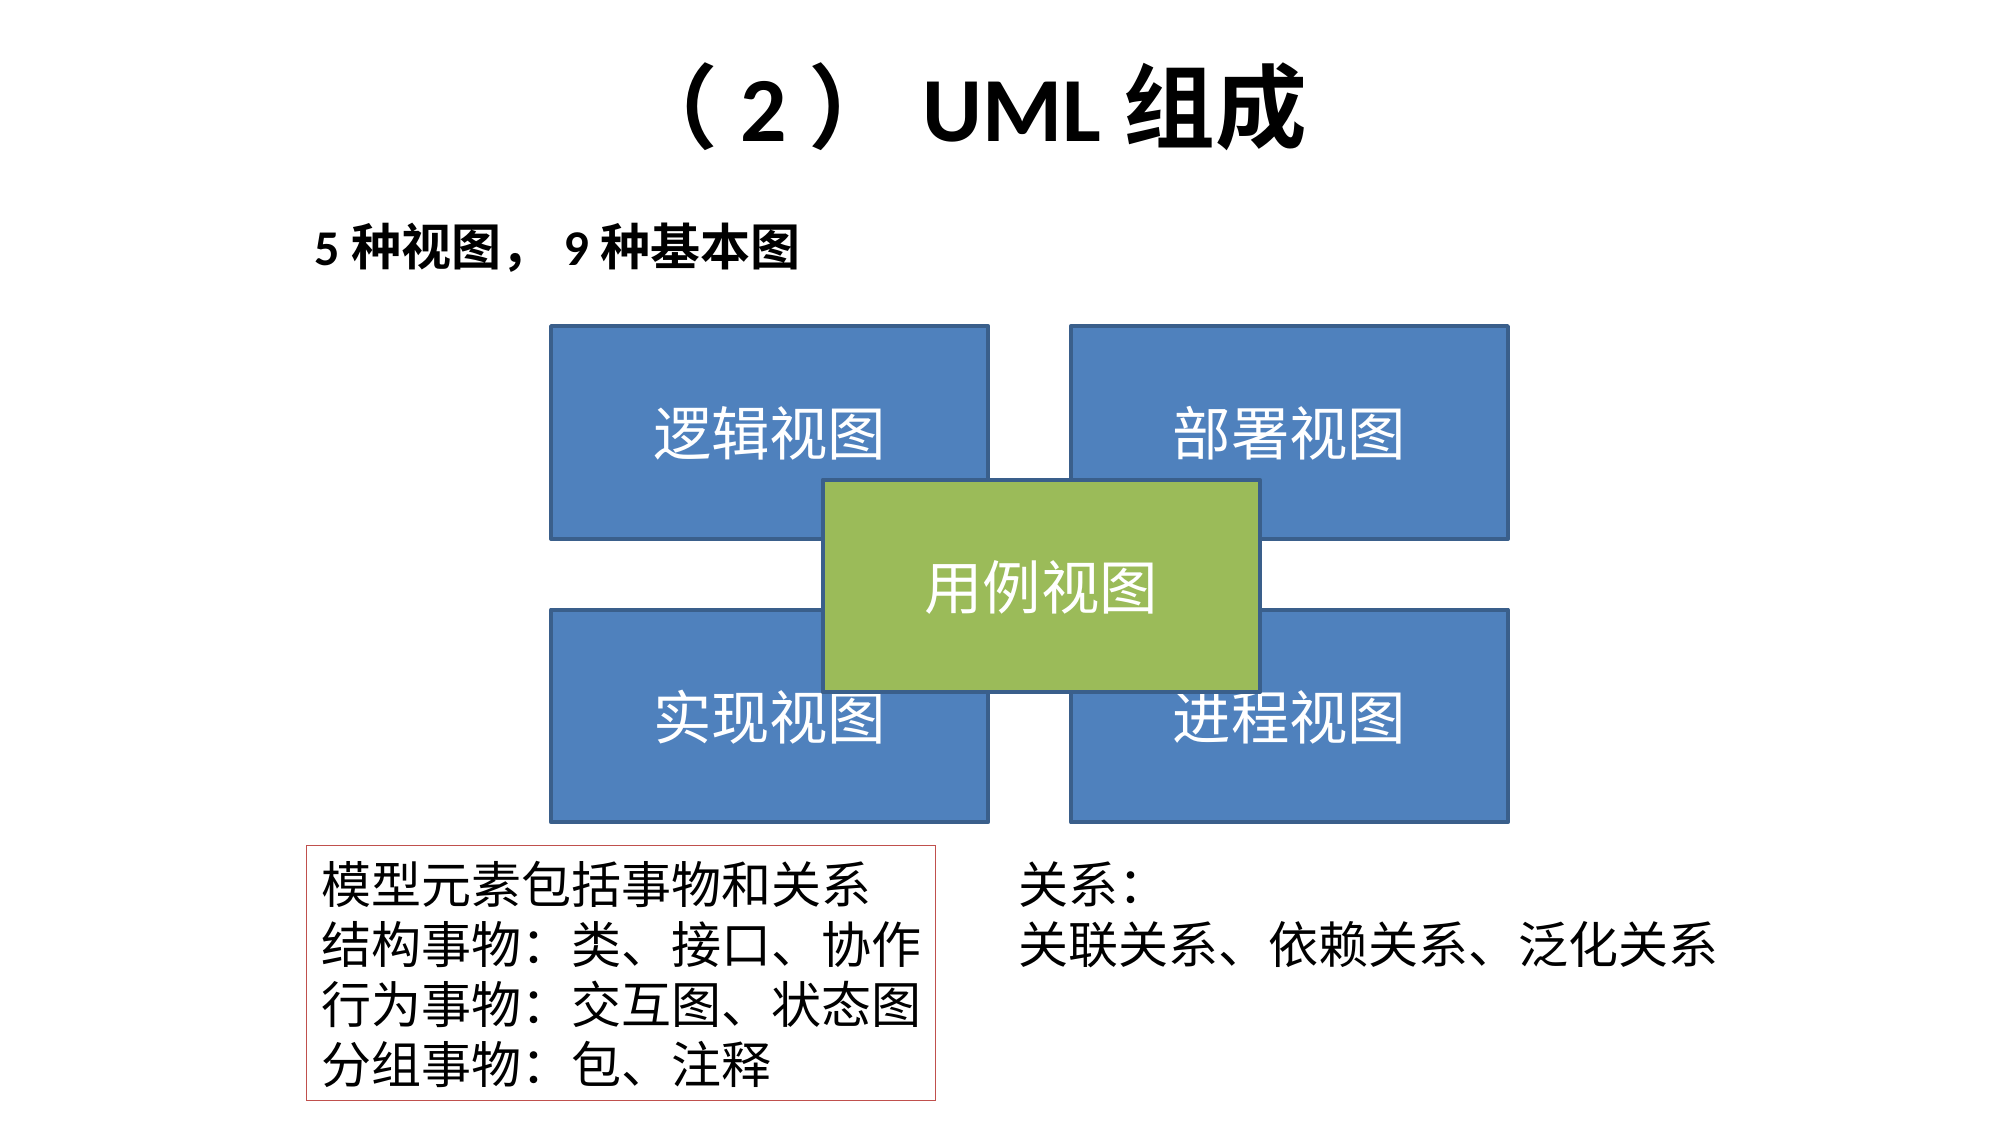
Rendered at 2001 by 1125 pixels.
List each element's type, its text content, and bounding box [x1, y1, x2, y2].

text_box 实现视图 [549, 608, 990, 824]
text_box 5种视图，9种基本图 [299, 208, 816, 283]
text_box 关系： 关联关系、依赖关系、泛化关系 [1003, 845, 1734, 981]
text_box 进程视图 [1069, 608, 1510, 824]
text_box 模型元素包括事物和关系 结构事物：类、接口、协作 行为事物：交互图、状态图 分组事物：包、注释 [306, 845, 936, 1101]
text_box 逻辑视图 [549, 324, 990, 541]
text_box 用例视图 [821, 478, 1262, 694]
title （2）UML组成 [66, 11, 1867, 199]
text_box 部署视图 [1069, 324, 1510, 541]
